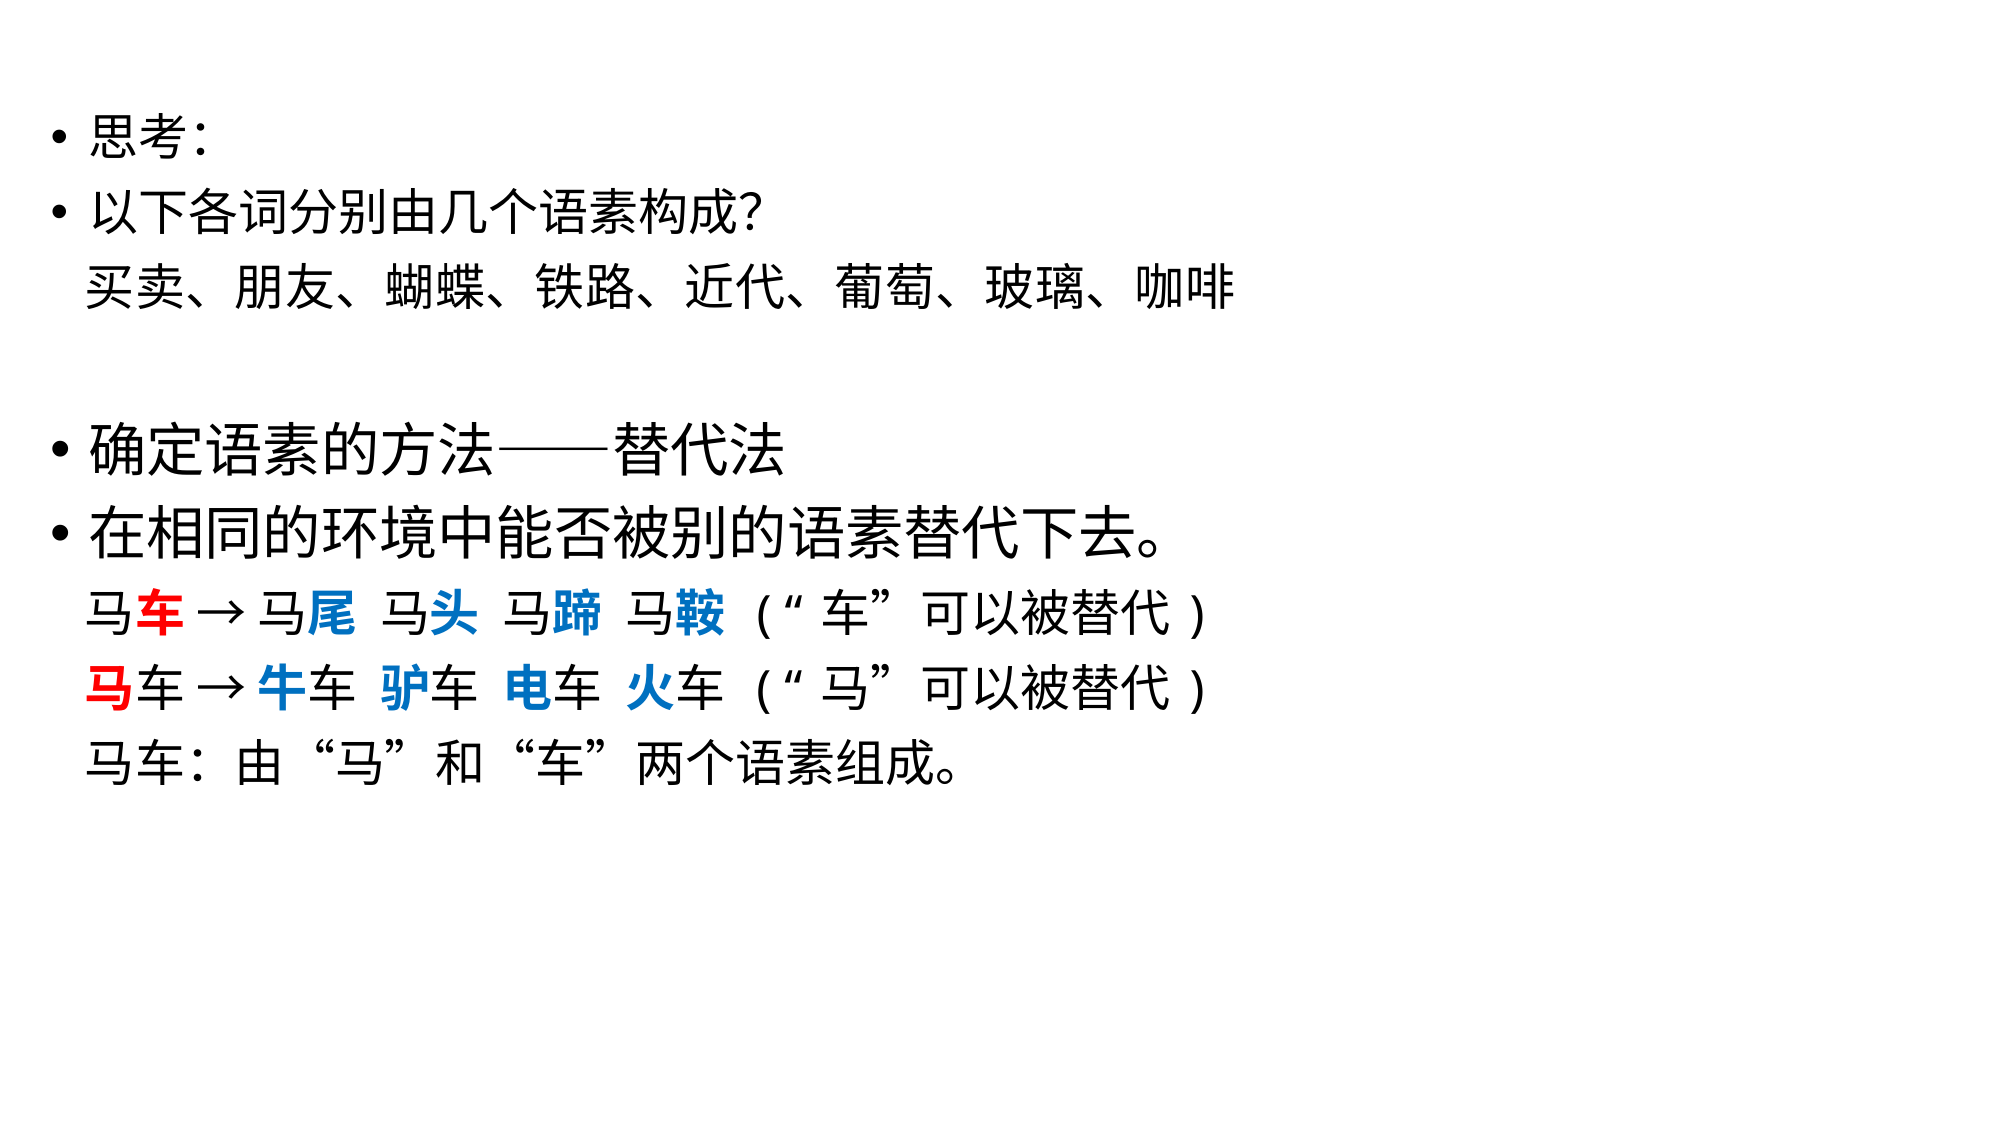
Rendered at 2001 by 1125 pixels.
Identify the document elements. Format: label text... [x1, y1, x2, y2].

list 思考： 以下各词分别由几个语素构成？ 买卖、朋友、蝴蝶、铁路、近代、葡萄、玻璃、咖啡 确定语素的方法——替代法 在相同的环境中能否被别的语素替代下去。 马车 → 马尾 马头 马蹄 马鞍 (“车”可以被替代) 马车 → 牛车 驴车 电车 火车 (“马”可以被替代) 马车：由“马”和“车”两个语素组成。 [35, 105, 1961, 1043]
